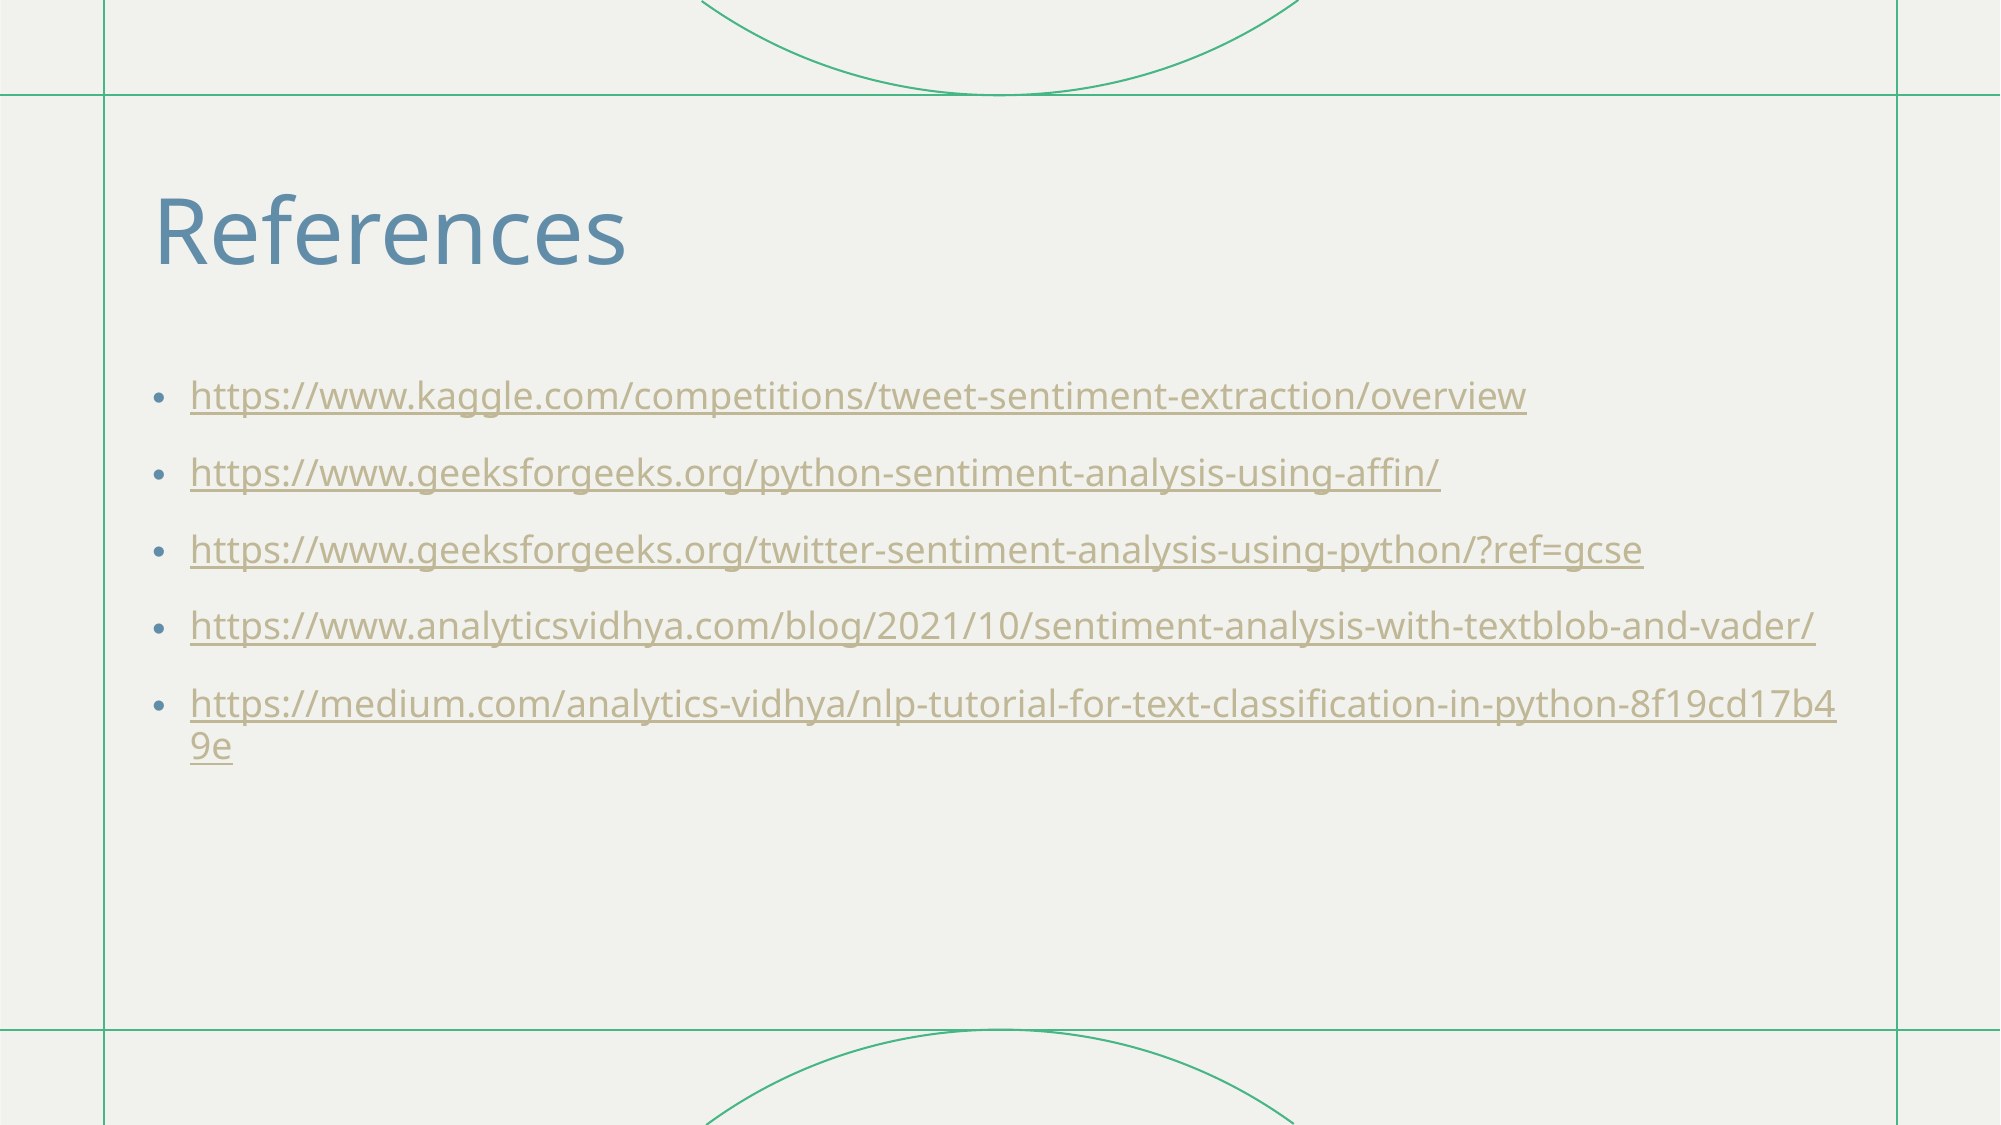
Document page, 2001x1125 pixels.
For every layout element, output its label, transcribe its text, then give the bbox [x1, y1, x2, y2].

list https://www.kaggle.com/competitions/tweet-sentiment-extraction/overview https://www.geeksforgeeks.org/python-sentiment-analysis-using-affin/ https://www.geeksforgeeks.org/twitter-sentiment-analysis-using-python/?ref=gcse https://www.analyticsvidhya.com/blog/2021/10/sentiment-analysis-with-textblob-and-vader/ https://medium.com/analytics-vidhya/nlp-tutorial-for-text-classification-in-python-8f19cd17b49e [137, 359, 1863, 987]
title References [137, 119, 1863, 337]
